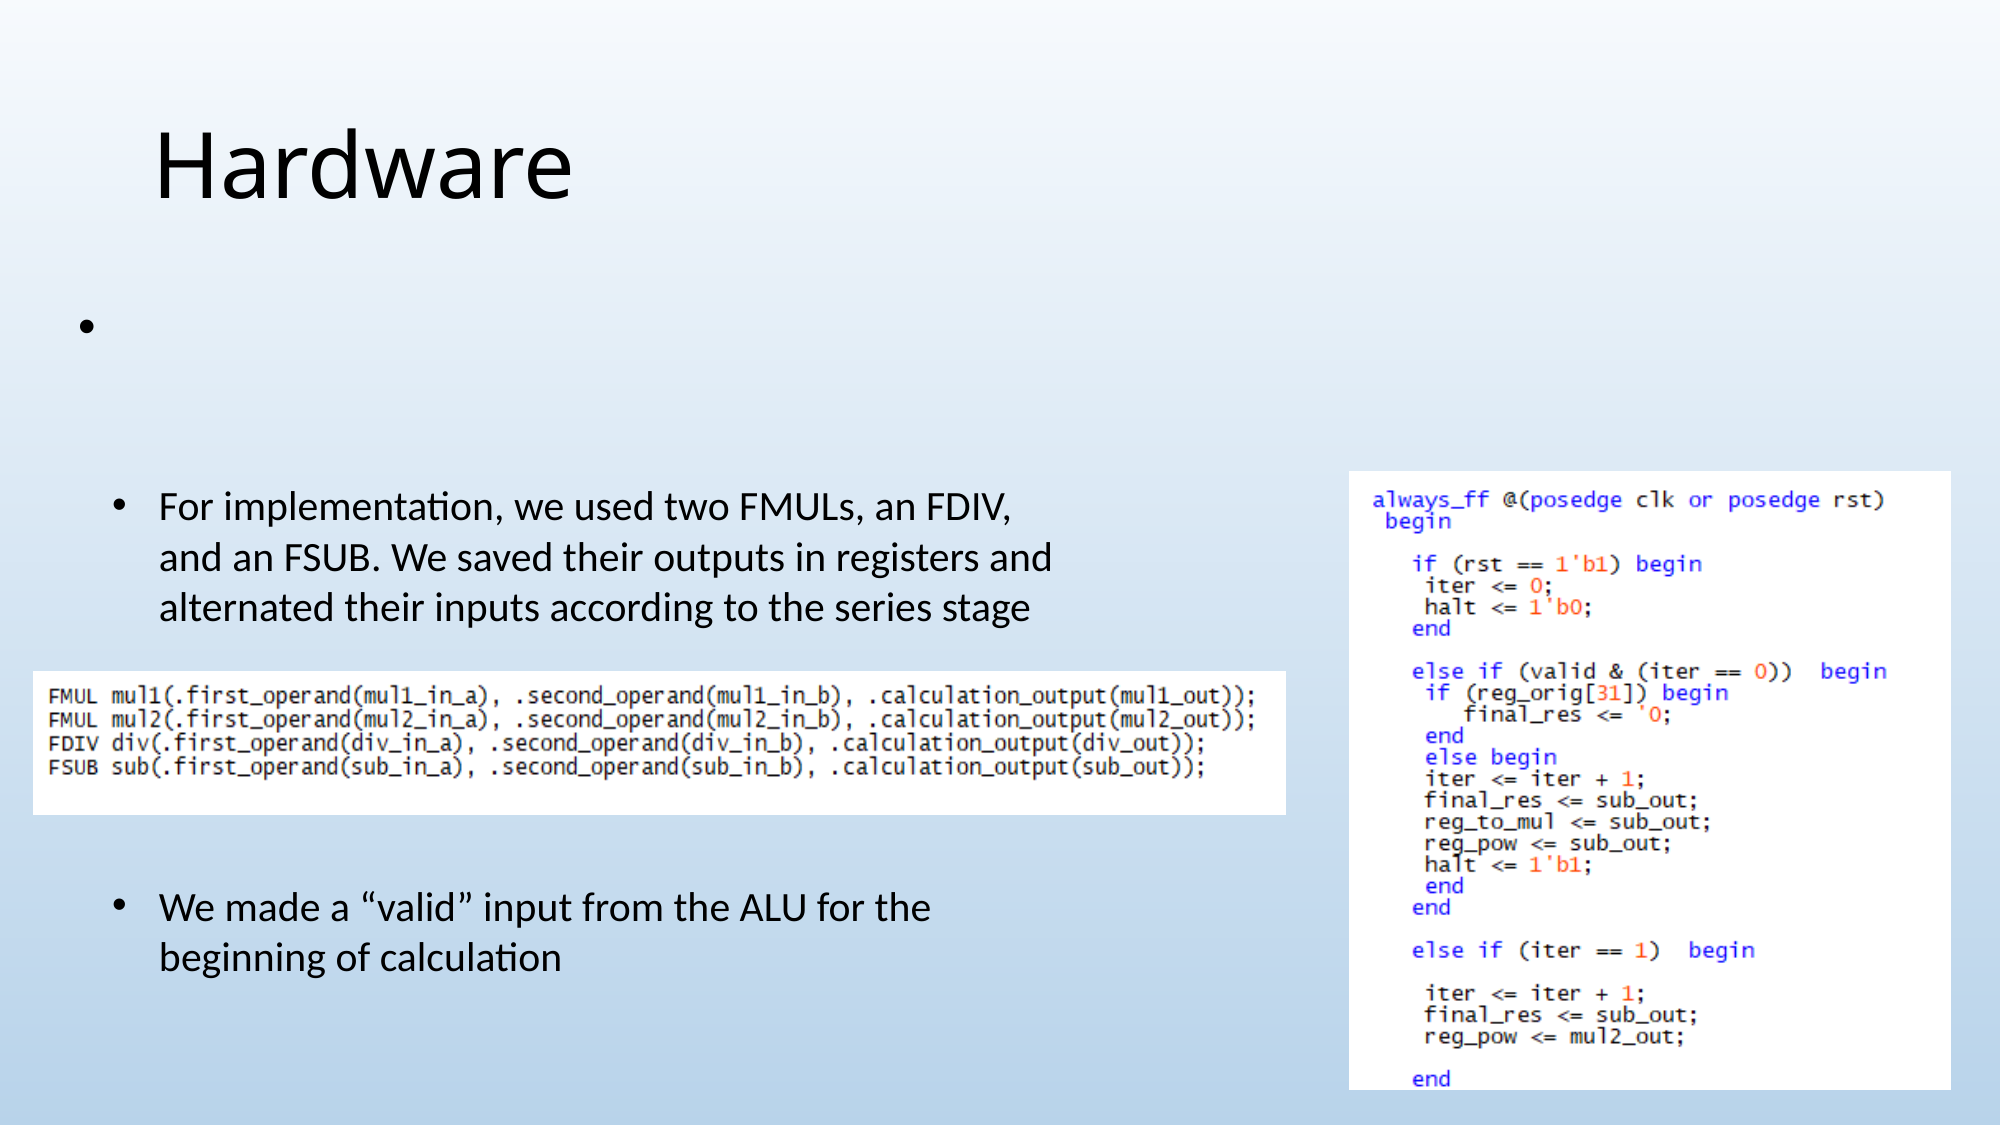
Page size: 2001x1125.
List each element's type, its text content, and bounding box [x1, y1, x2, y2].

text_box For implementation, we used two FMULs, an FDIV, and an FSUB. We saved their outputs in registers and alternated their inputs according to the series stage We made a “valid” input from the ALU for the beginning of calculation [97, 815, 1098, 987]
picture [1349, 471, 1951, 1090]
title Hardware [137, 59, 1863, 278]
picture [33, 671, 1286, 815]
text_box For implementation, we used two FMULs, an FDIV, and an FSUB. We saved their outputs in registers and alternated their inputs according to the series stage We made a “valid” input from the ALU for the beginning of calculation [97, 471, 1098, 671]
